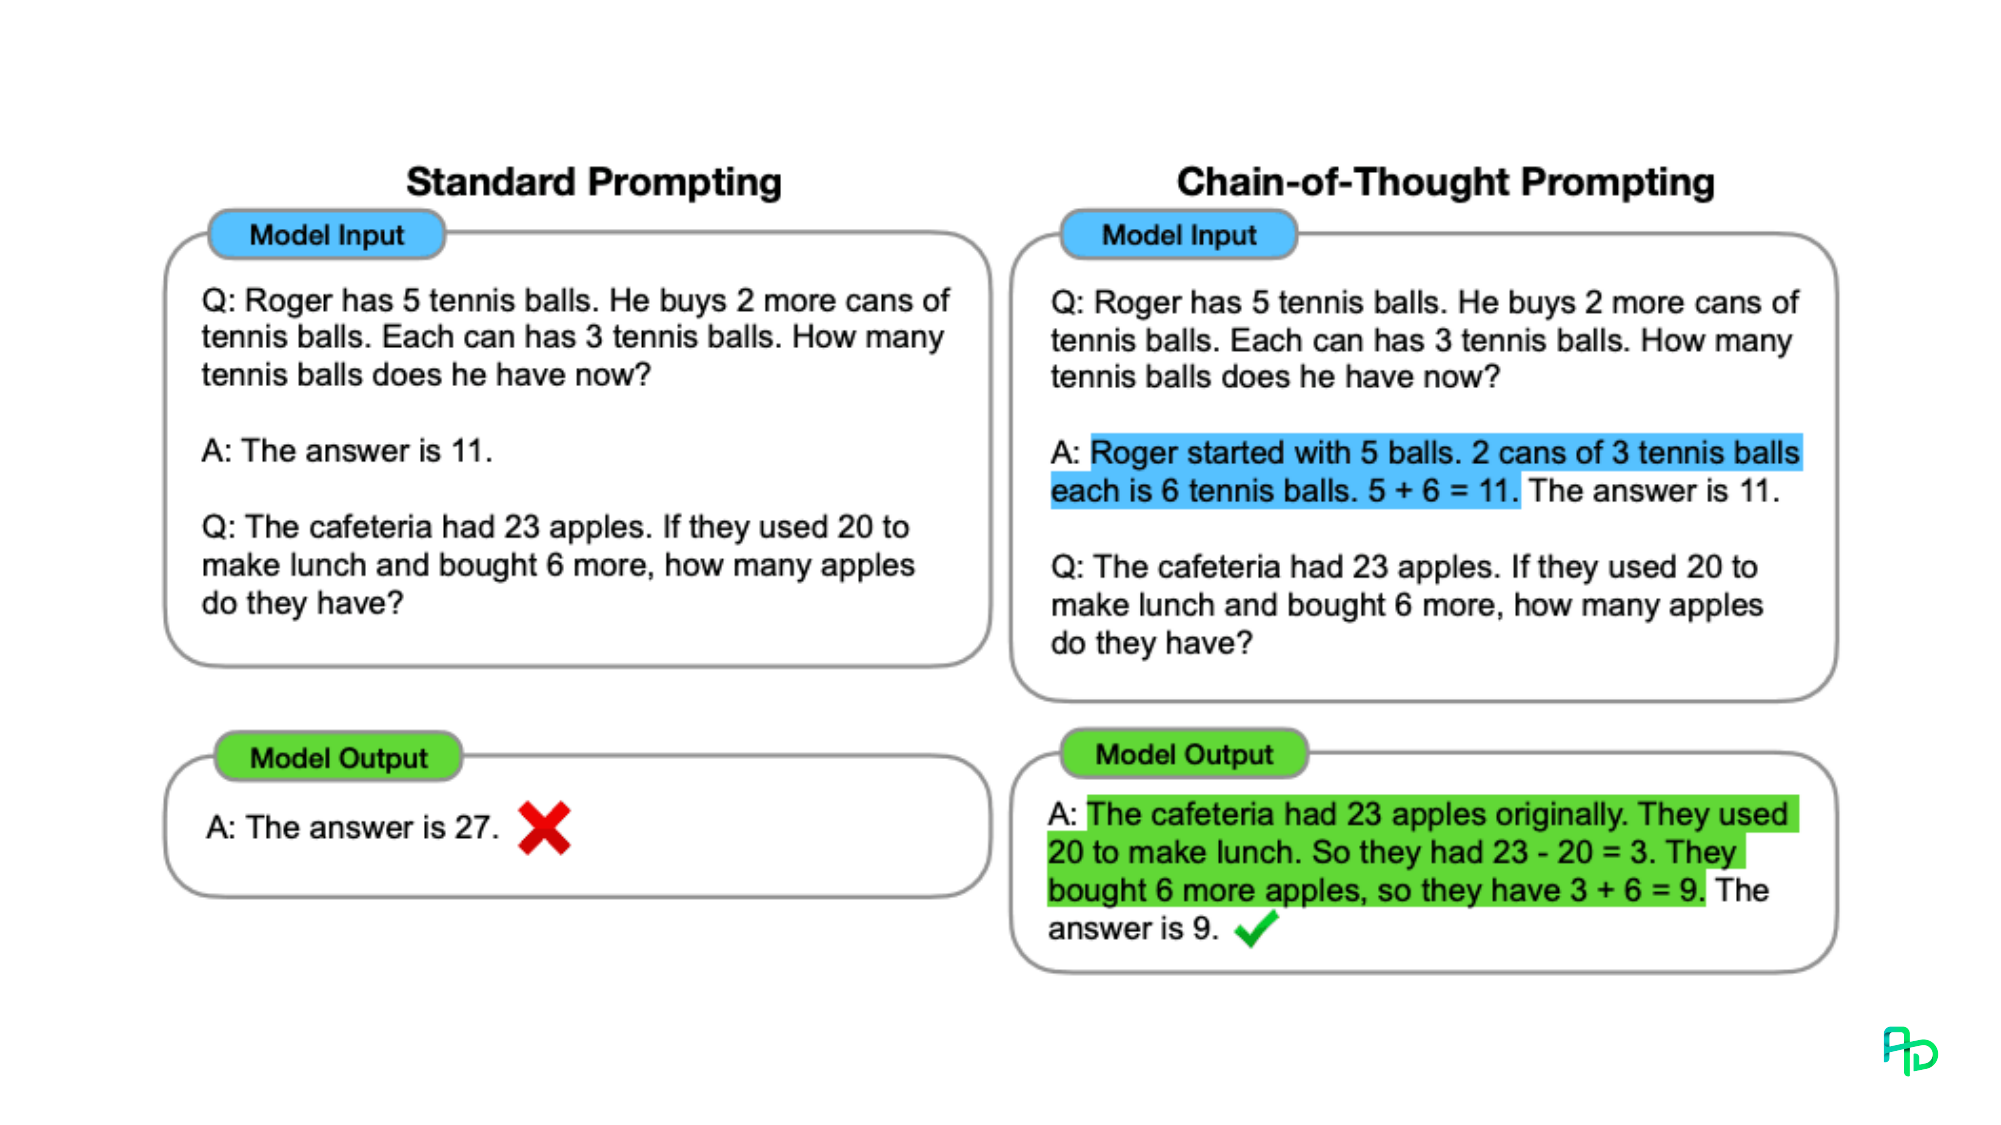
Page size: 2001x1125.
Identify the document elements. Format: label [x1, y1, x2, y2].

picture [1875, 1015, 1947, 1088]
picture [105, 112, 1895, 1012]
